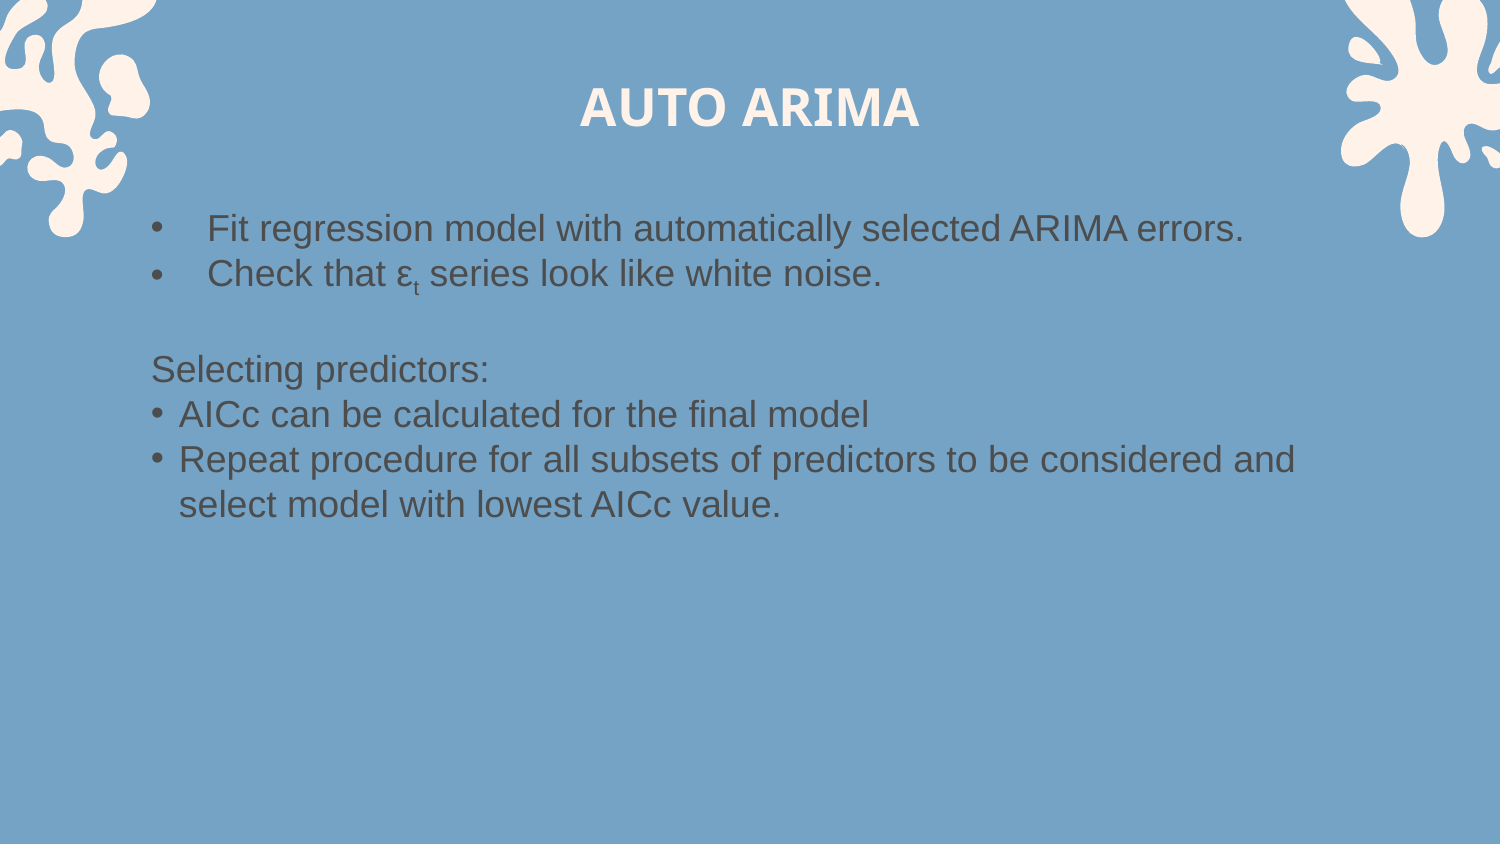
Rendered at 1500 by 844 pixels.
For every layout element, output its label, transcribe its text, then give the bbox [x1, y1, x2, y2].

list Fit regression model with automatically selected ARIMA errors. Check that εt series look like white noise. Selecting predictors: AICc can be calculated for the final model Repeat procedure for all subsets of predictors to be considered and select model with lowest AICc value. [116, 189, 1385, 750]
title AUTO ARIMA [116, 58, 1385, 153]
